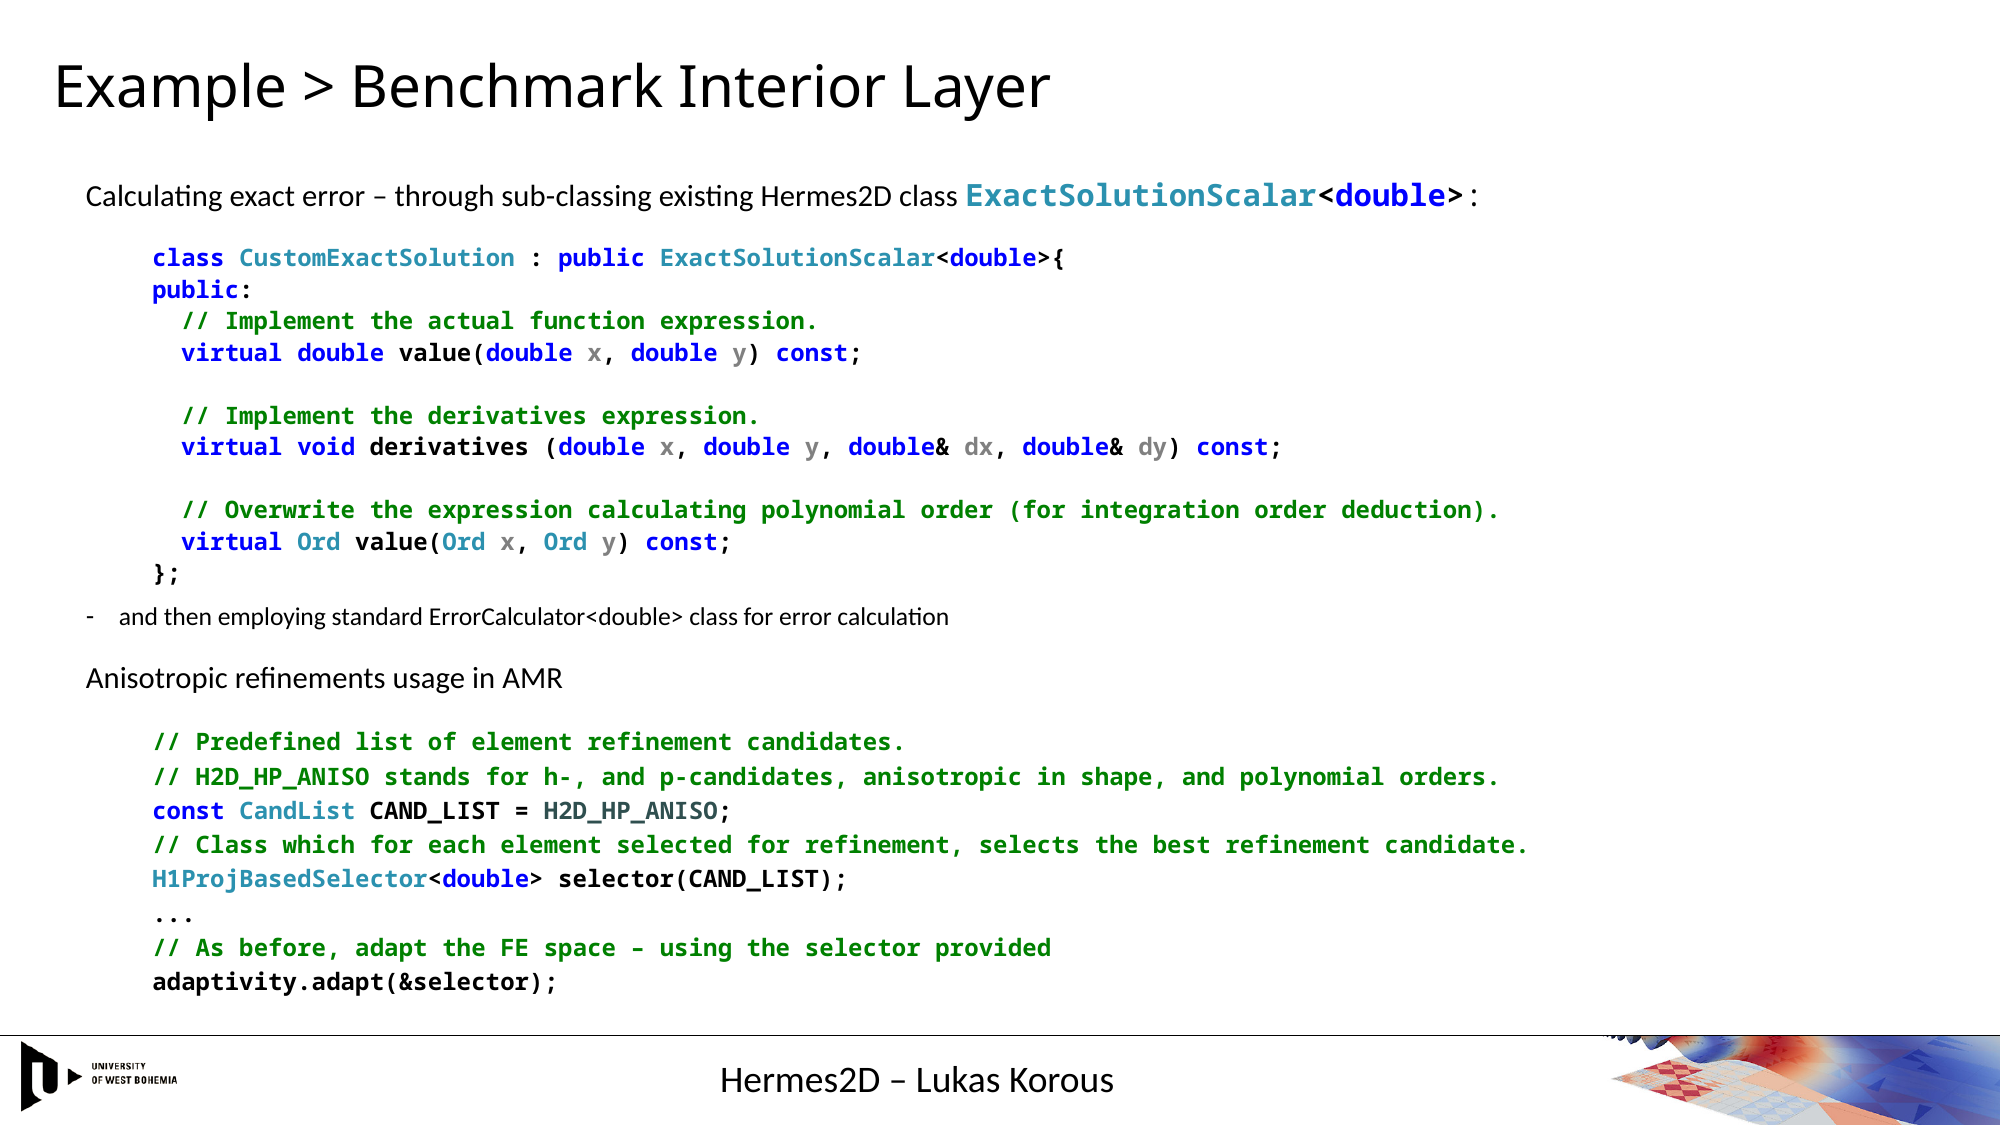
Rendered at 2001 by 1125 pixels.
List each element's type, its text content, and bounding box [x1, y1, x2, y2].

picture [21, 1041, 227, 1125]
list Calculating exact error – through sub-classing existing Hermes2D class ExactSolutionScalar<double>: class CustomExactSolution : public ExactSolutionScalar<double>{ public: // Implement the actual function expression. virtual double value(double x, double y) const; // Implement the derivatives expression. virtual void derivatives (double x, double y, double& dx, double& dy) const; // Overwrite the expression calculating polynomial order (for integration order deduction). virtual Ord value(Ord x, Ord y) const; }; and then employing standard ErrorCalculator<double> class for error calculation Anisotropic refinements usage in AMR // Predefined list of element refinement candidates. // H2D_HP_ANISO stands for h-, and p-candidates, anisotropic in shape, and polynomial orders. const CandList CAND_LIST = H2D_HP_ANISO; // Class which for each element selected for refinement, selects the best refinement candidate. H1ProjBasedSelector<double> selector(CAND_LIST); ... // As before, adapt the FE space – using the selector provided adaptivity.adapt(&selector); [70, 172, 1962, 1007]
text_box Hermes2D – Lukas Korous [705, 1047, 1295, 1108]
picture [1576, 1036, 2000, 1125]
title Example > Benchmark Interior Layer [38, 43, 1962, 134]
